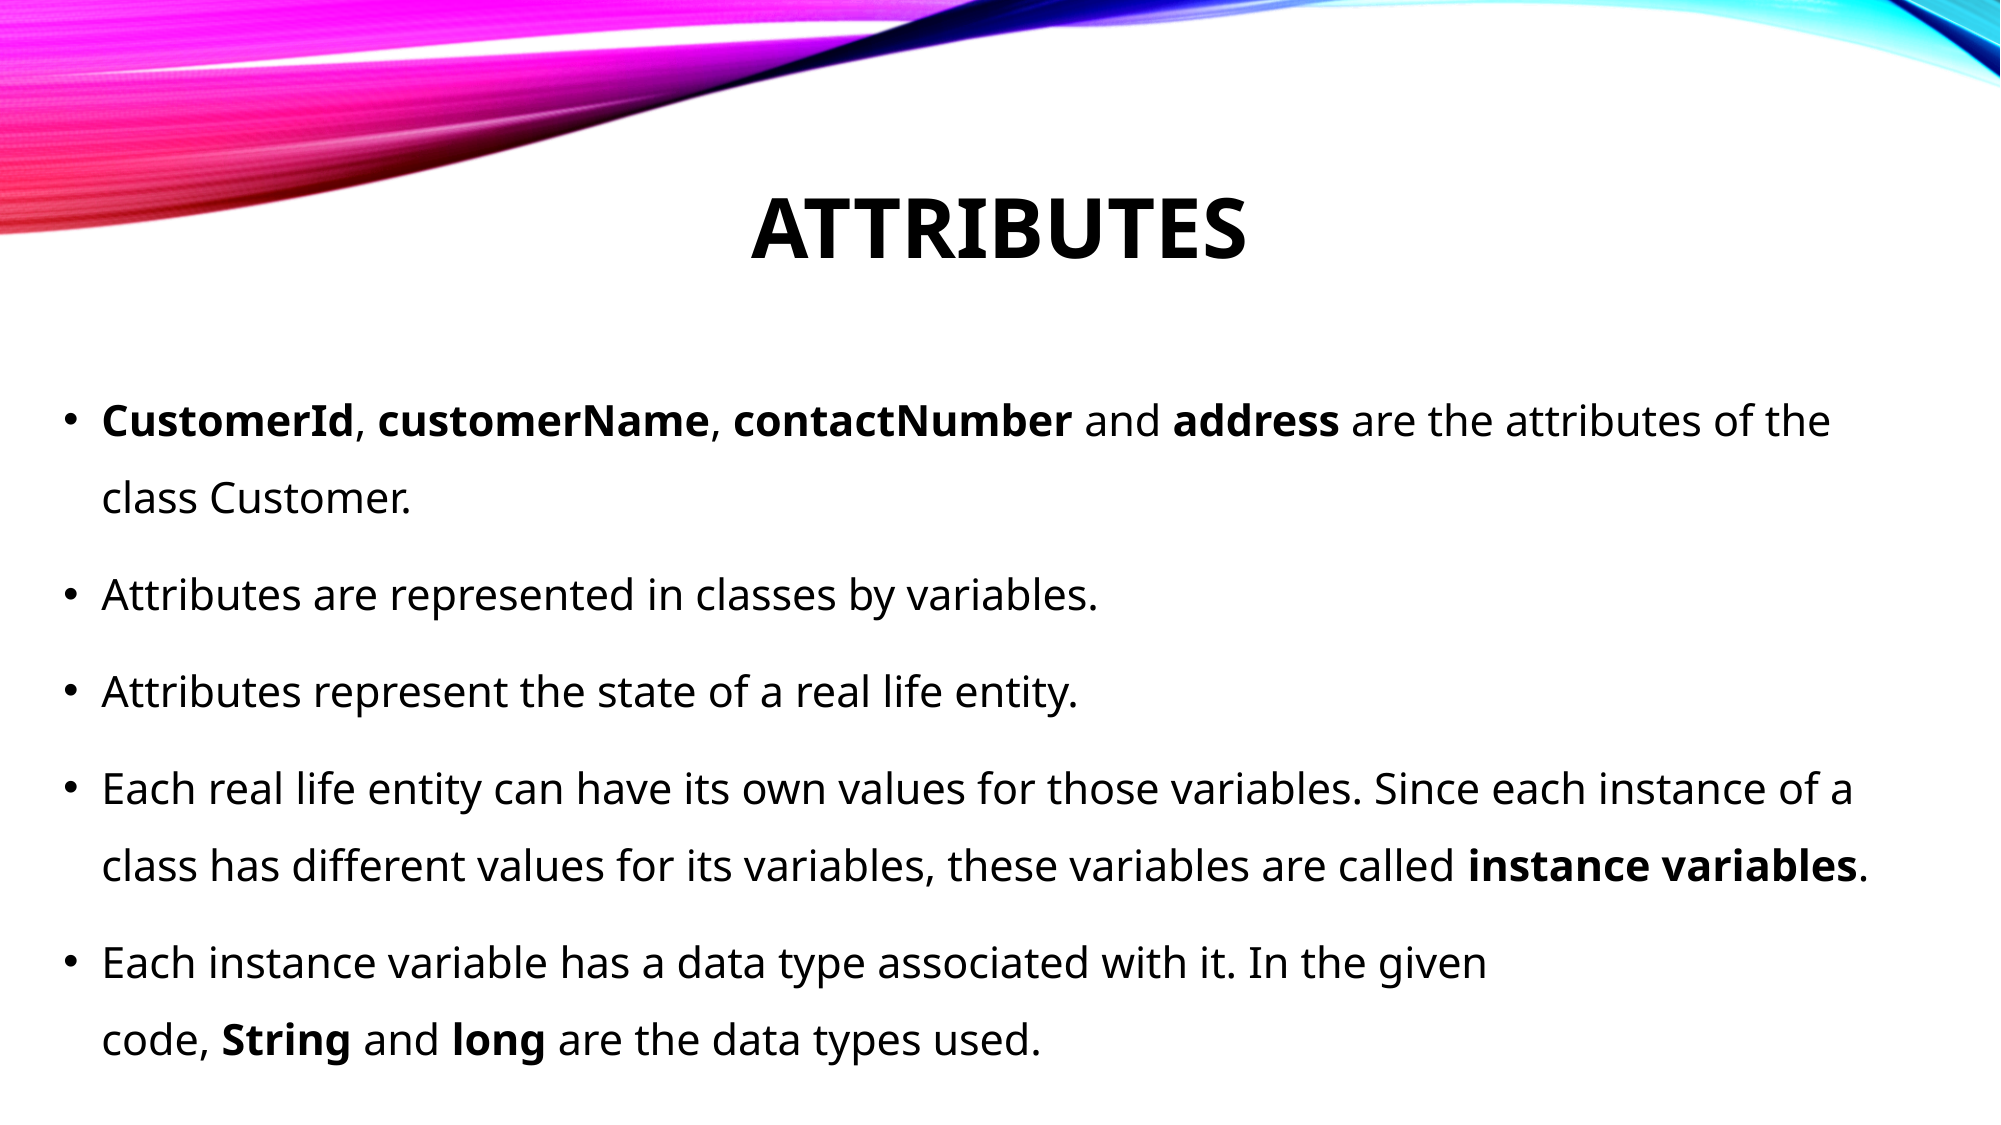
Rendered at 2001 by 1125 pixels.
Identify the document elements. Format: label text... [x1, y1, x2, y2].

title ATTRIBUTES [112, 125, 1888, 338]
picture [1890, 0, 2000, 75]
list CustomerId, customerName, contactNumber and address are the attributes of the class Customer. Attributes are represented in classes by variables. Attributes represent the state of a real life entity. Each real life entity can have its own values for those variables. Since each instance of a class has different values for its variables, these variables are called instance variables. Each instance variable has a data type associated with it. In the given code, String and long are the data types used. [48, 360, 1949, 1081]
picture [1910, 0, 2000, 45]
picture [0, 0, 2000, 237]
